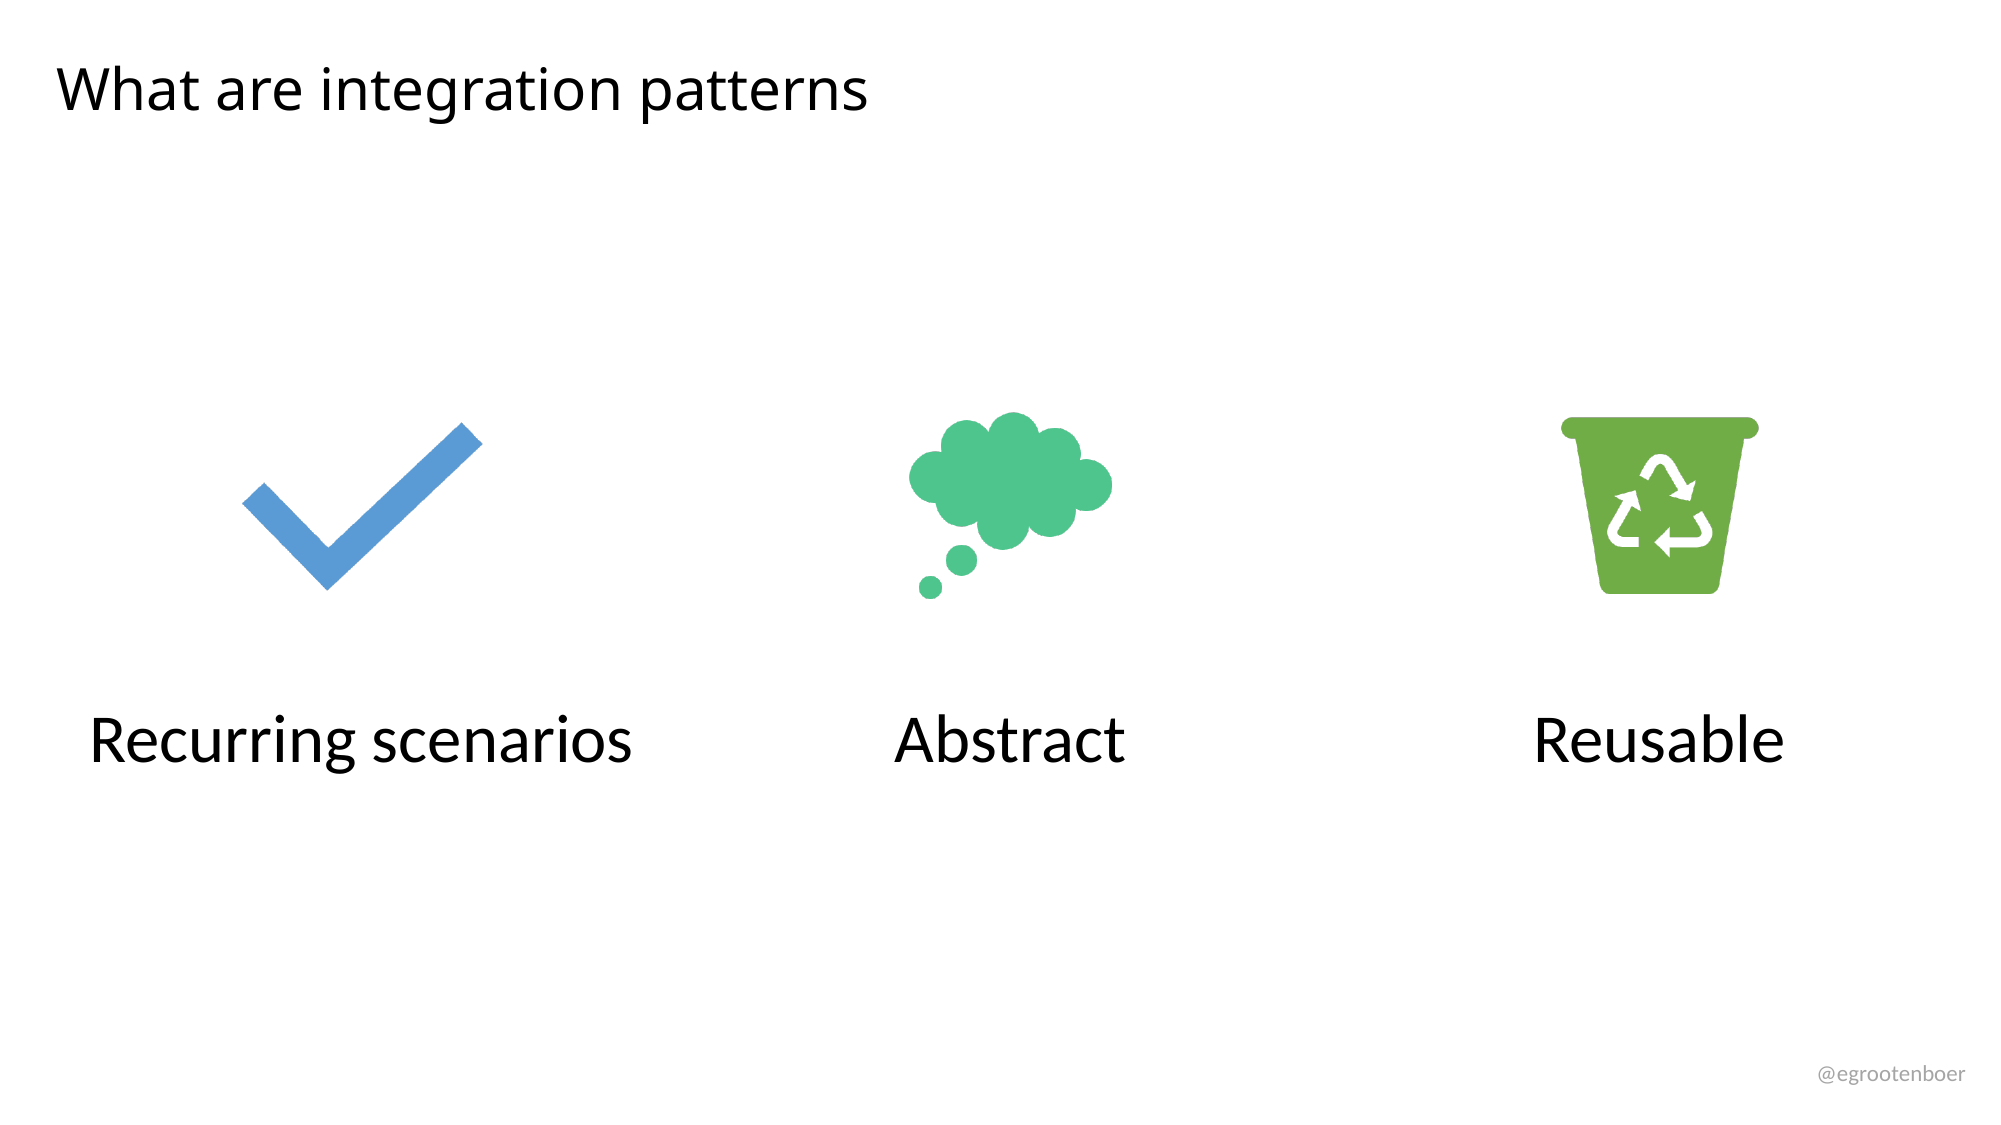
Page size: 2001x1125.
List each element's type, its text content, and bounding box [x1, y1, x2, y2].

title What are integration patterns [41, 12, 1981, 172]
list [41, 180, 1981, 1014]
